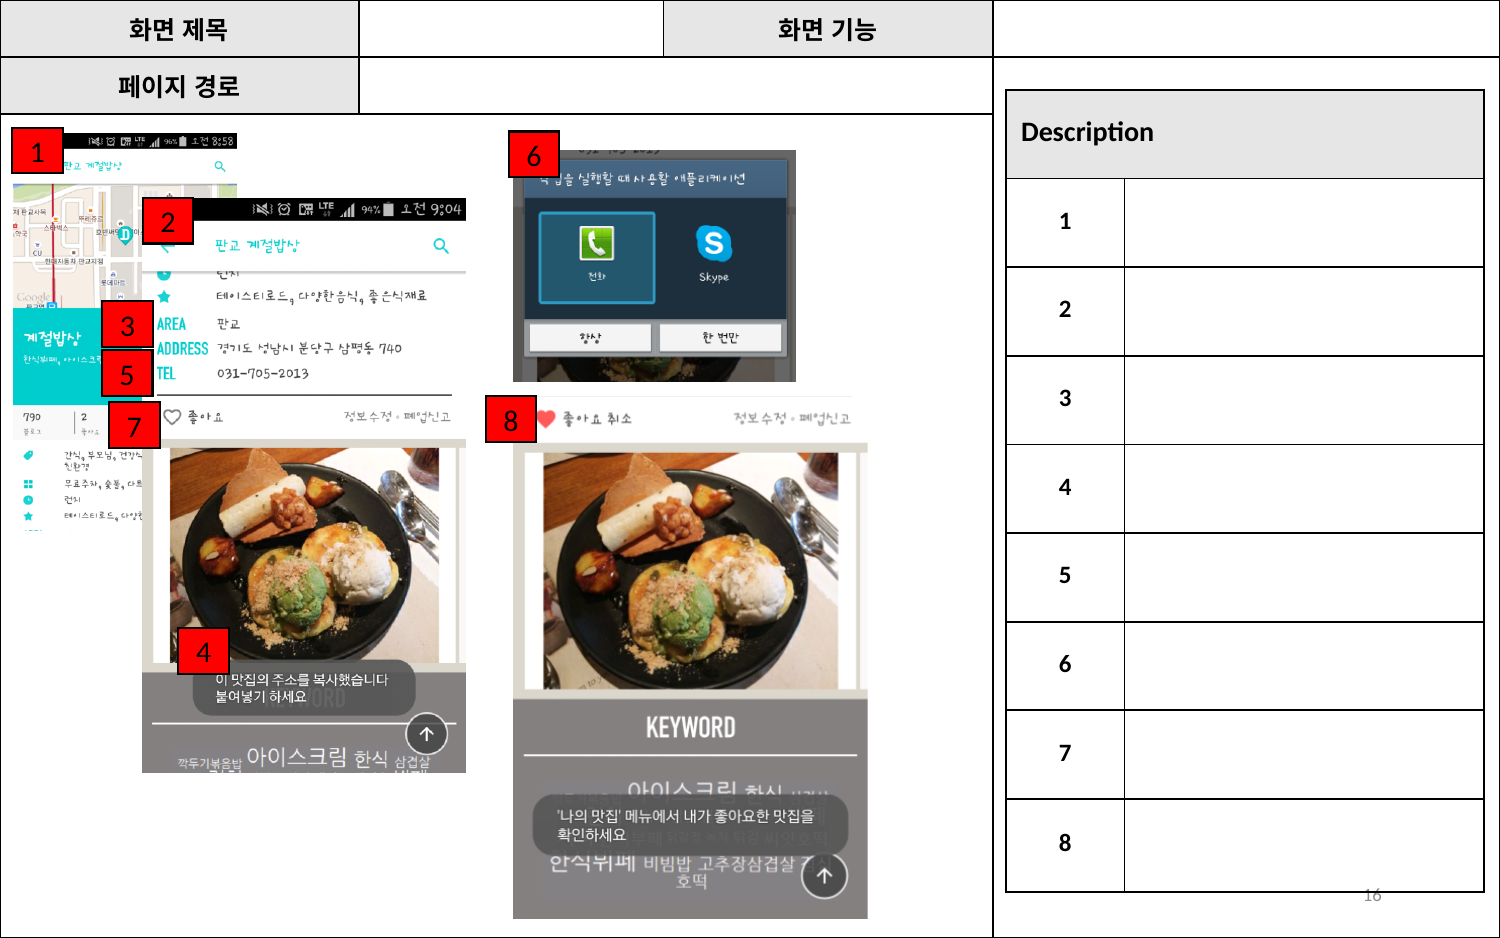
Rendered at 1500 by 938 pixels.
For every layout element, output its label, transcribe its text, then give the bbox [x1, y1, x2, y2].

table_cell 2 [1007, 268, 1124, 355]
table_cell [1125, 445, 1483, 532]
table_cell 4 [1007, 445, 1124, 532]
table_cell [1125, 179, 1483, 266]
text_box 1 [11, 127, 64, 174]
table_cell 1 [1007, 179, 1124, 266]
table_cell [994, 58, 1499, 937]
table_header [994, 1, 1499, 56]
table_cell 7 [1007, 711, 1124, 798]
picture [513, 396, 868, 919]
table_cell [1125, 800, 1483, 891]
table_header 화면 제목 [1, 1, 358, 56]
table_header Description [1007, 91, 1483, 178]
table_cell 페이지 경로 [1, 58, 358, 113]
table_cell 3 [1007, 357, 1124, 444]
table_header 화면 기능 [664, 1, 992, 56]
text_box 6 [508, 130, 560, 178]
table_cell [1125, 711, 1483, 798]
table_cell [1125, 268, 1483, 355]
table_cell 5 [1007, 534, 1124, 621]
table_cell [1125, 534, 1483, 621]
table_cell 6 [1007, 623, 1124, 709]
table_cell [360, 58, 992, 113]
table_cell [1125, 357, 1483, 444]
slide_number 16 [1059, 868, 1397, 919]
picture [13, 133, 466, 773]
table_cell [1, 115, 992, 937]
text_box 8 [485, 395, 537, 443]
table_cell 8 [1007, 800, 1124, 891]
picture [513, 150, 796, 382]
table_header [360, 1, 663, 56]
table_cell [1125, 623, 1483, 709]
